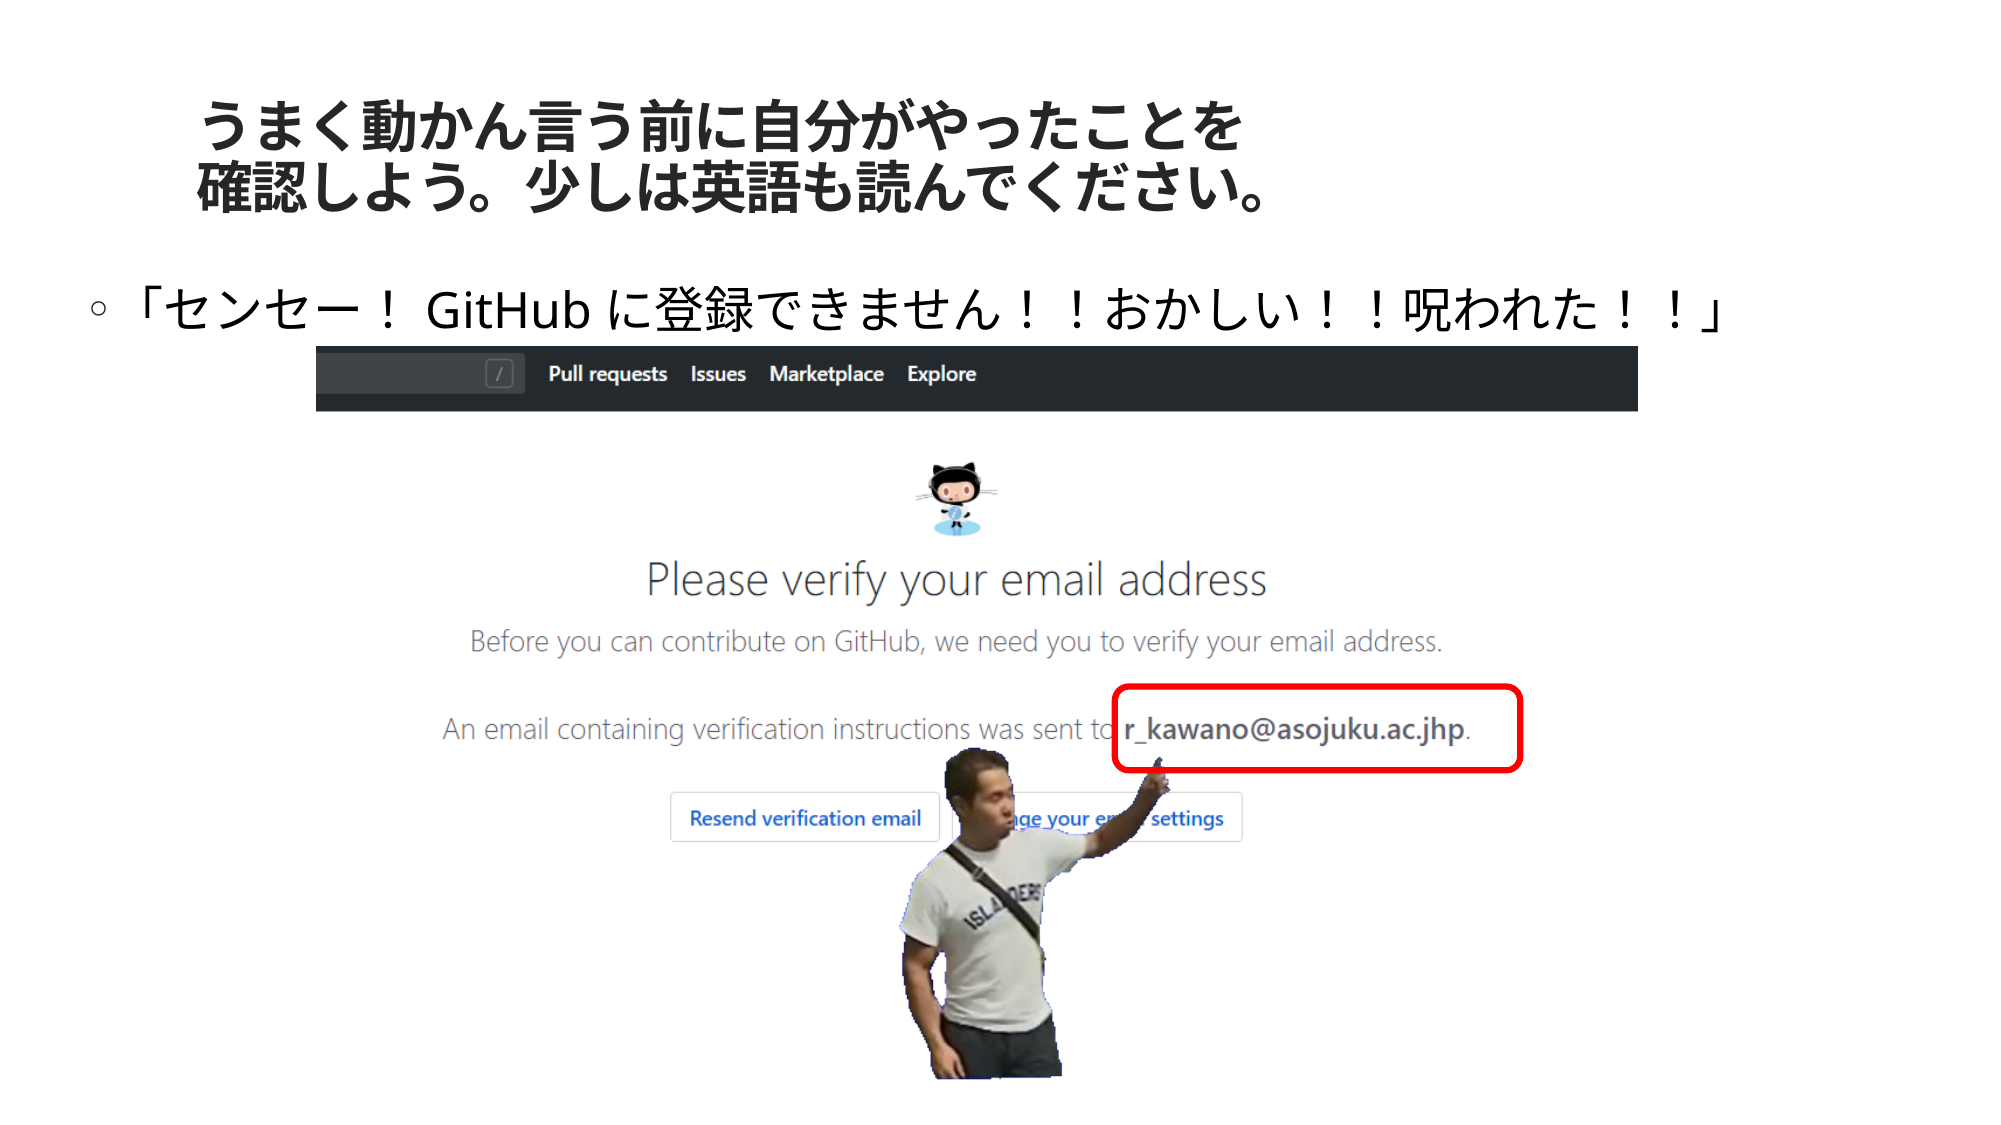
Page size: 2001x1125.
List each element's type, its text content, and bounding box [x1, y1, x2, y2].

list 「センセー！GitHubに登録できません！！おかしい！！呪われた！！」 [68, 264, 1944, 1083]
title うまく動かん言う前に自分がやったことを 確認しよう。少しは英語も読んでください。 [181, 89, 1832, 230]
picture [316, 346, 1638, 910]
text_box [885, 686, 1521, 1083]
